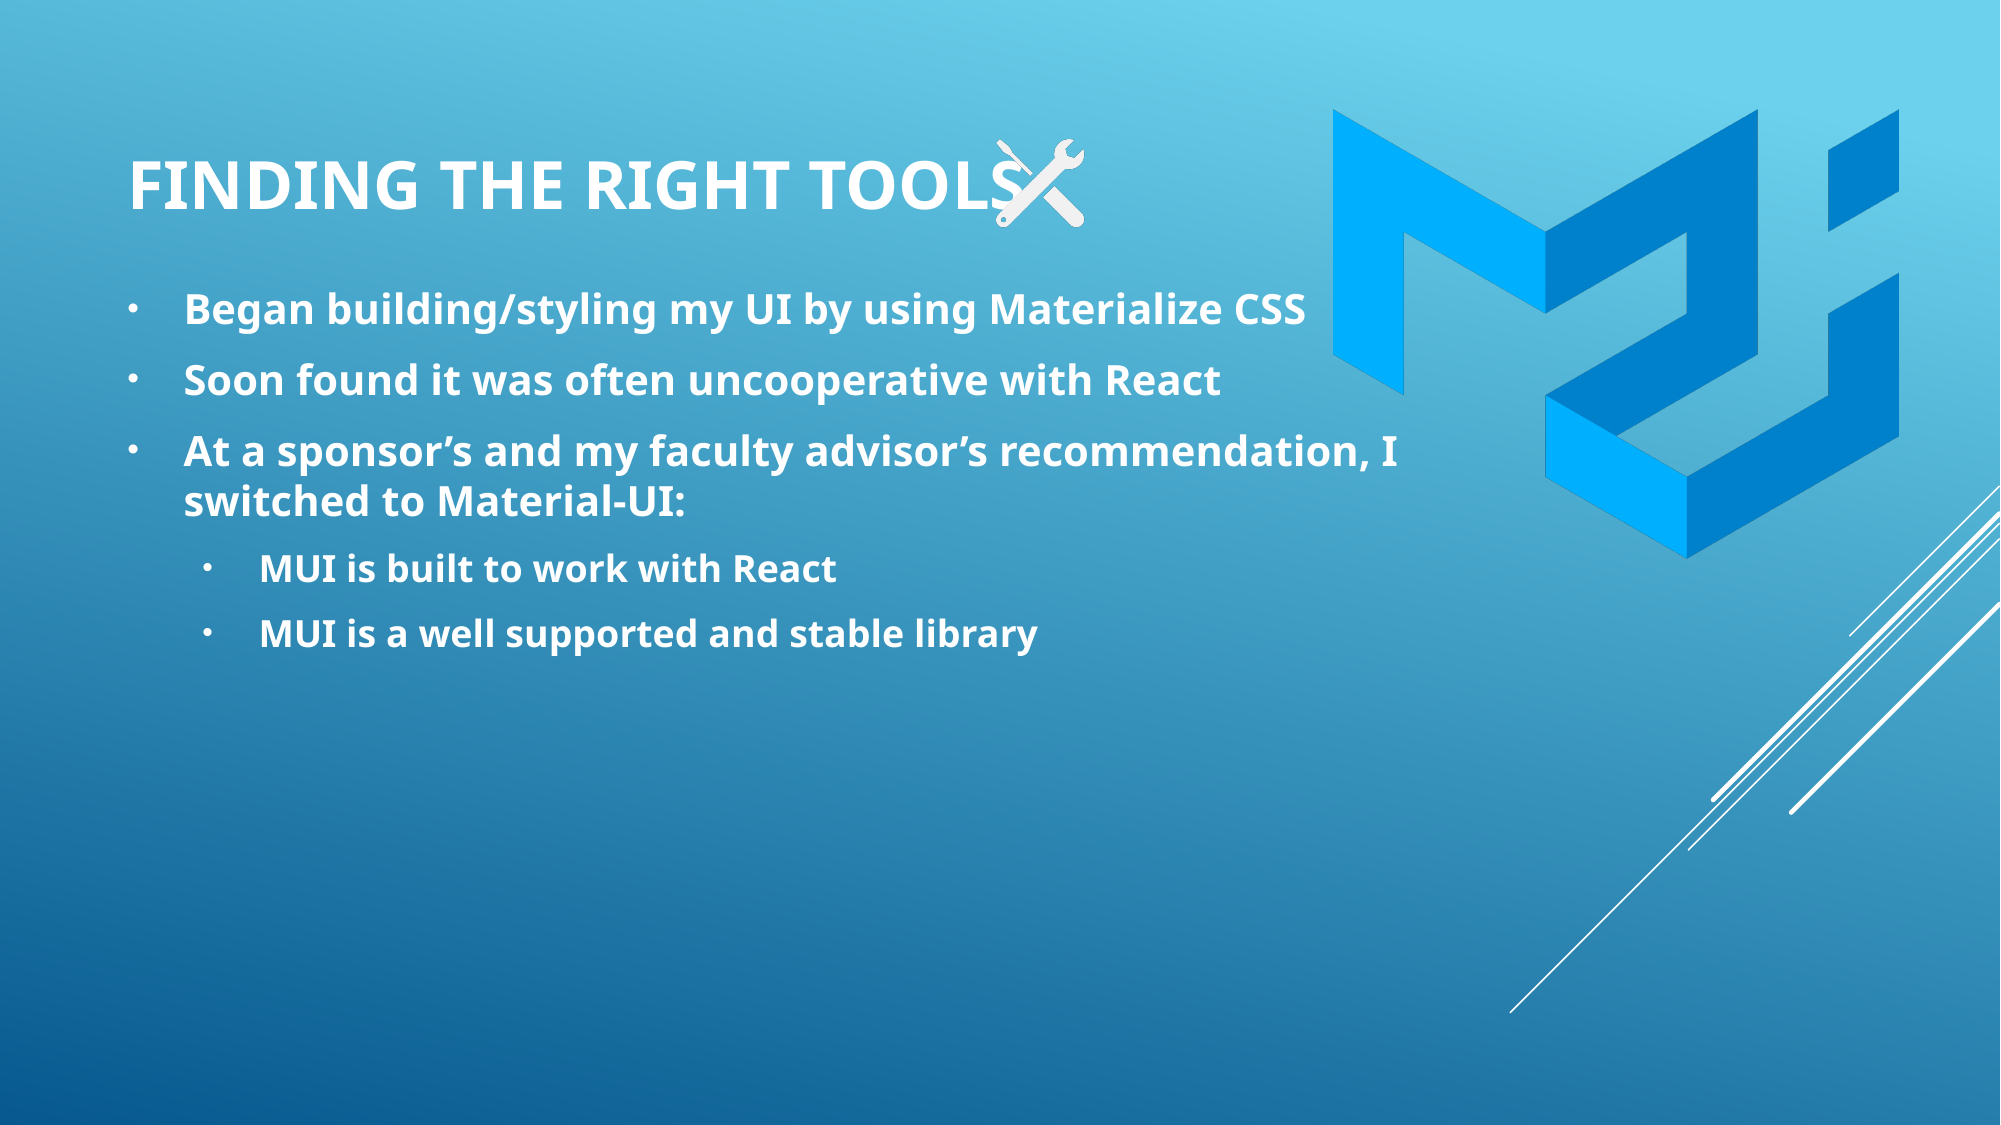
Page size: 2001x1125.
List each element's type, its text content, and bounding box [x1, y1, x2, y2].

title FINDING THE RIGHT TOOLS [112, 112, 1332, 254]
picture [1332, 109, 1899, 559]
list Began building/styling my UI by using Materialize CSS Soon found it was often uncooperative with React At a sponsor’s and my faculty advisor’s recommendation, I switched to Material-UI: MUI is built to work with React MUI is a well supported and stable library [112, 267, 1513, 883]
picture [987, 129, 1093, 236]
